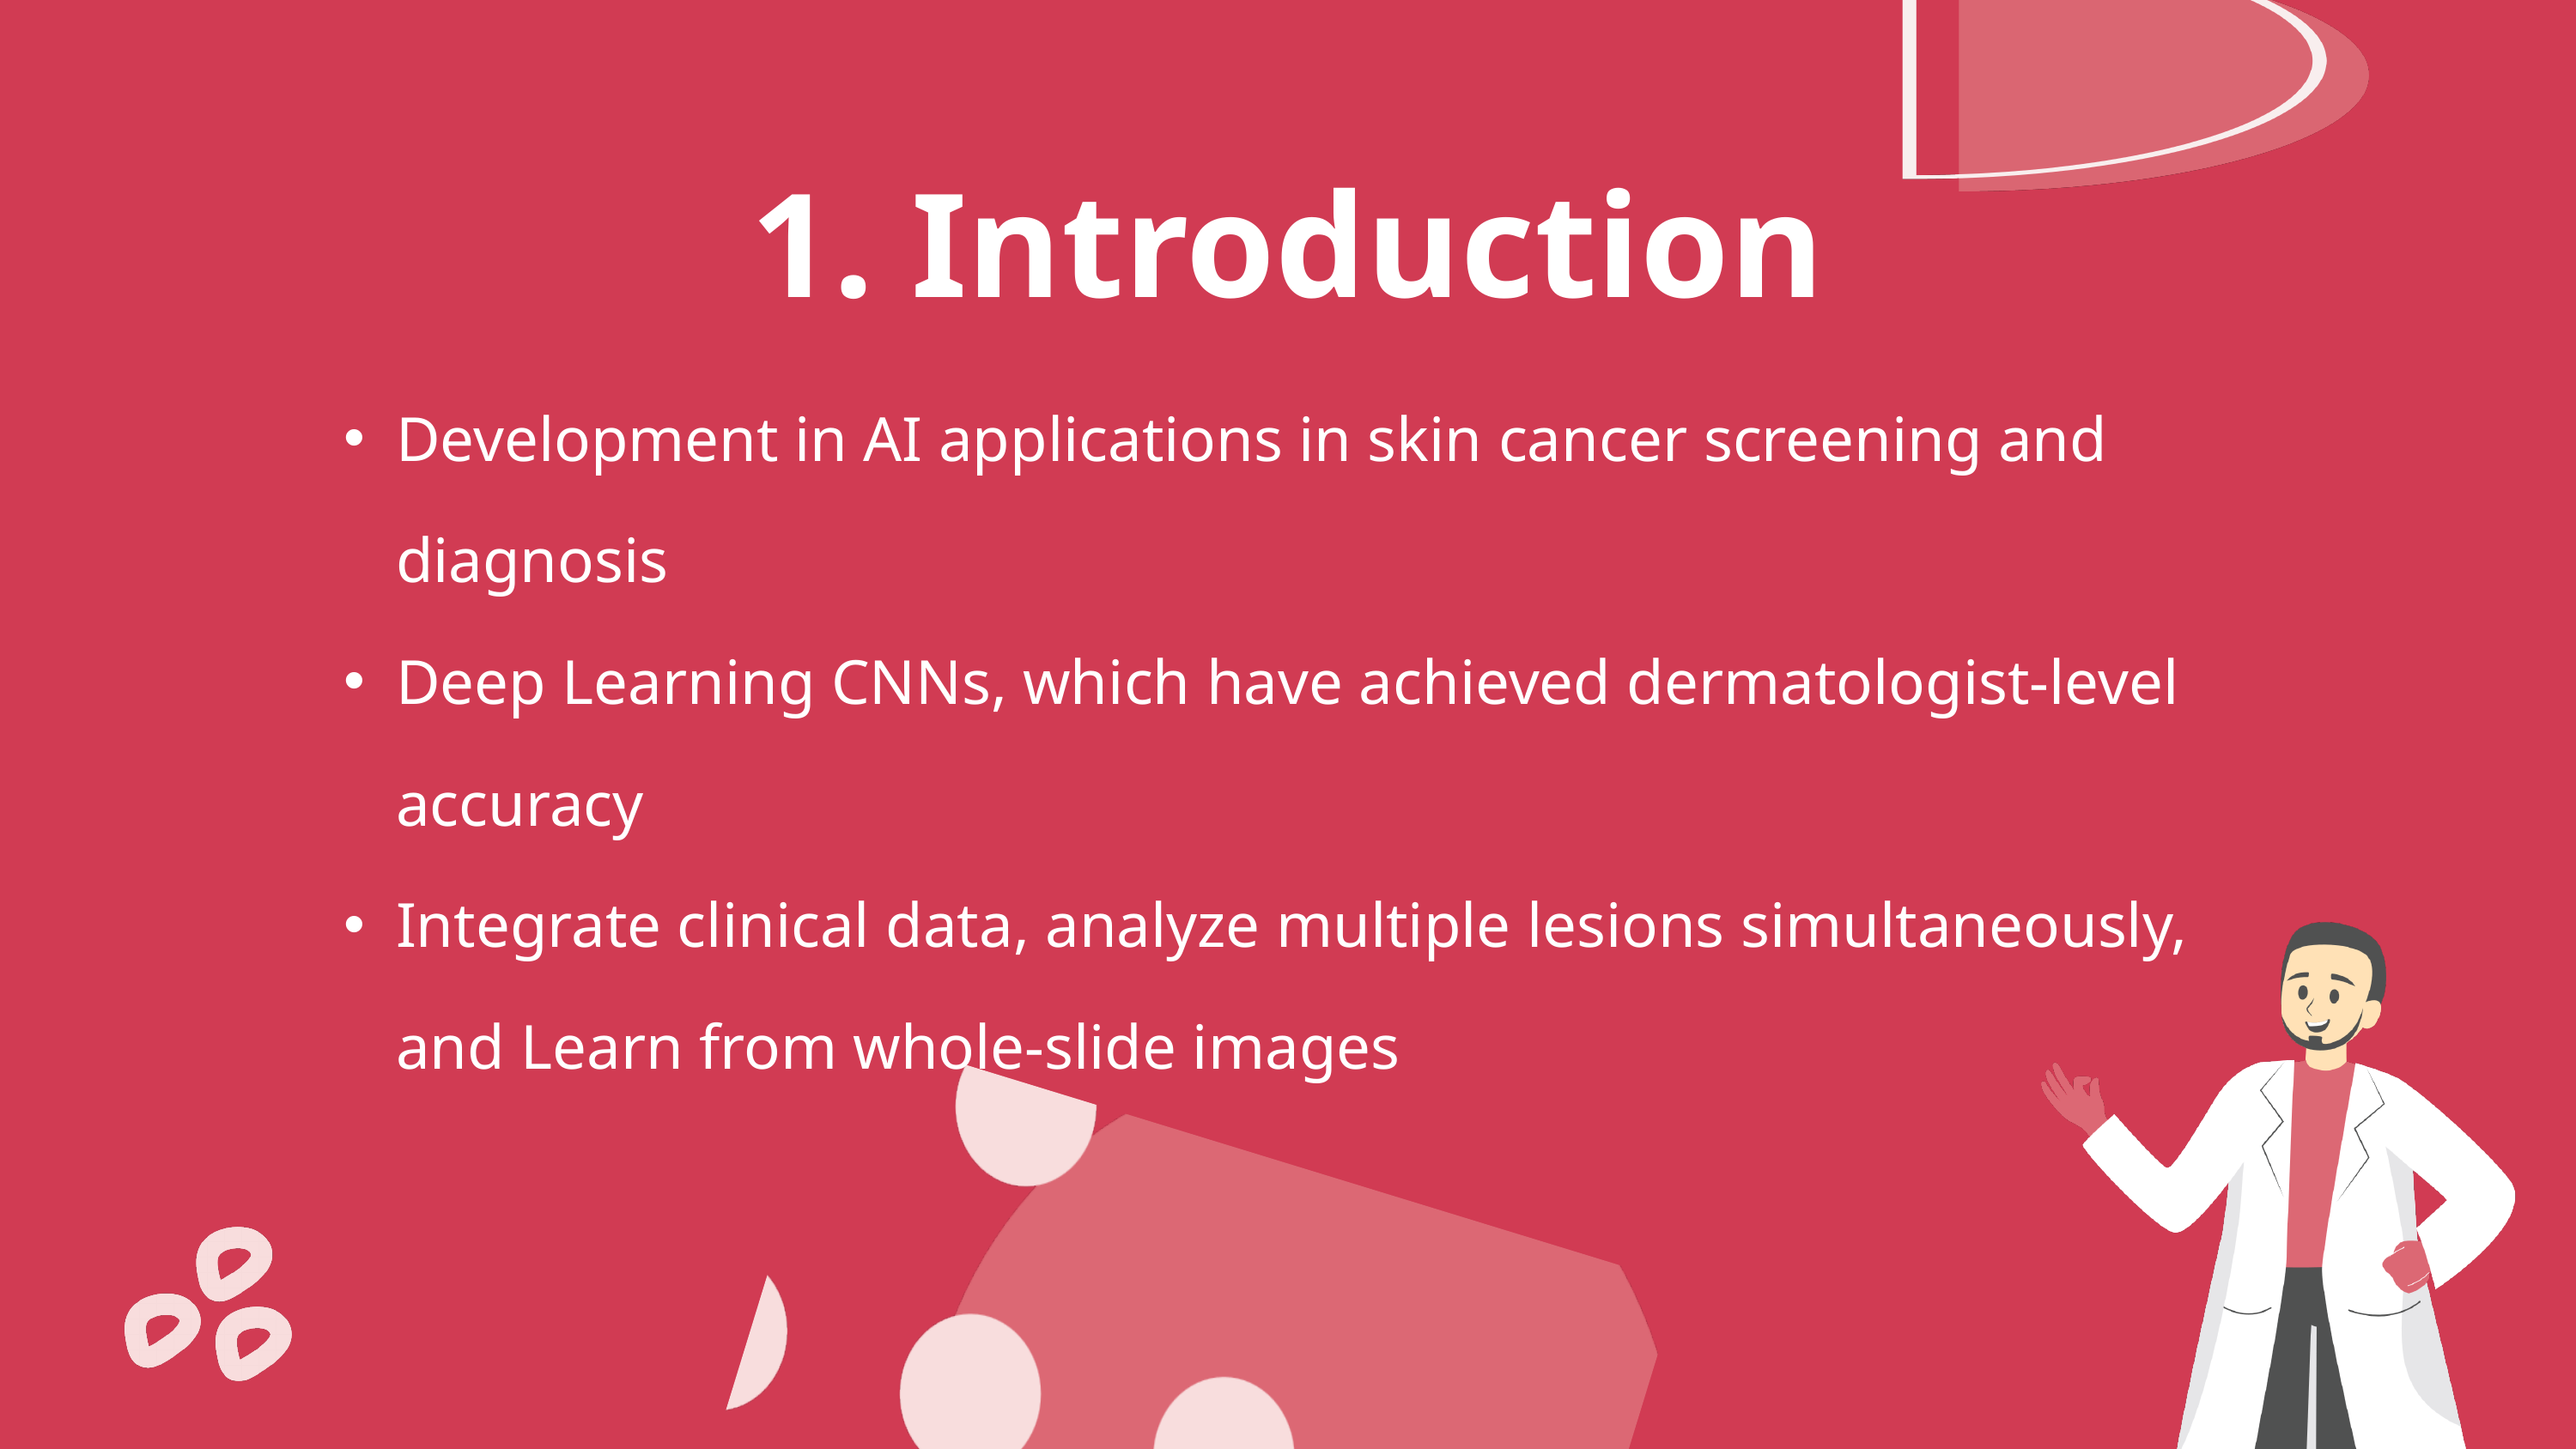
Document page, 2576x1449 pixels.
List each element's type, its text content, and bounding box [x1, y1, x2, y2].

text_box 1. Introduction [0, 124, 2576, 326]
text_box [1902, 0, 2369, 124]
text_box [123, 1226, 293, 1382]
text_box [714, 1082, 1680, 1449]
text_box Development in AI applications in skin cancer screening and diagnosis Deep Learning CNNs, which have achieved dermatologist-level accuracy Integrate clinical data, analyze multiple lesions simultaneously, and Learn from whole-slide images [292, 351, 2284, 1082]
text_box [2039, 911, 2528, 1449]
